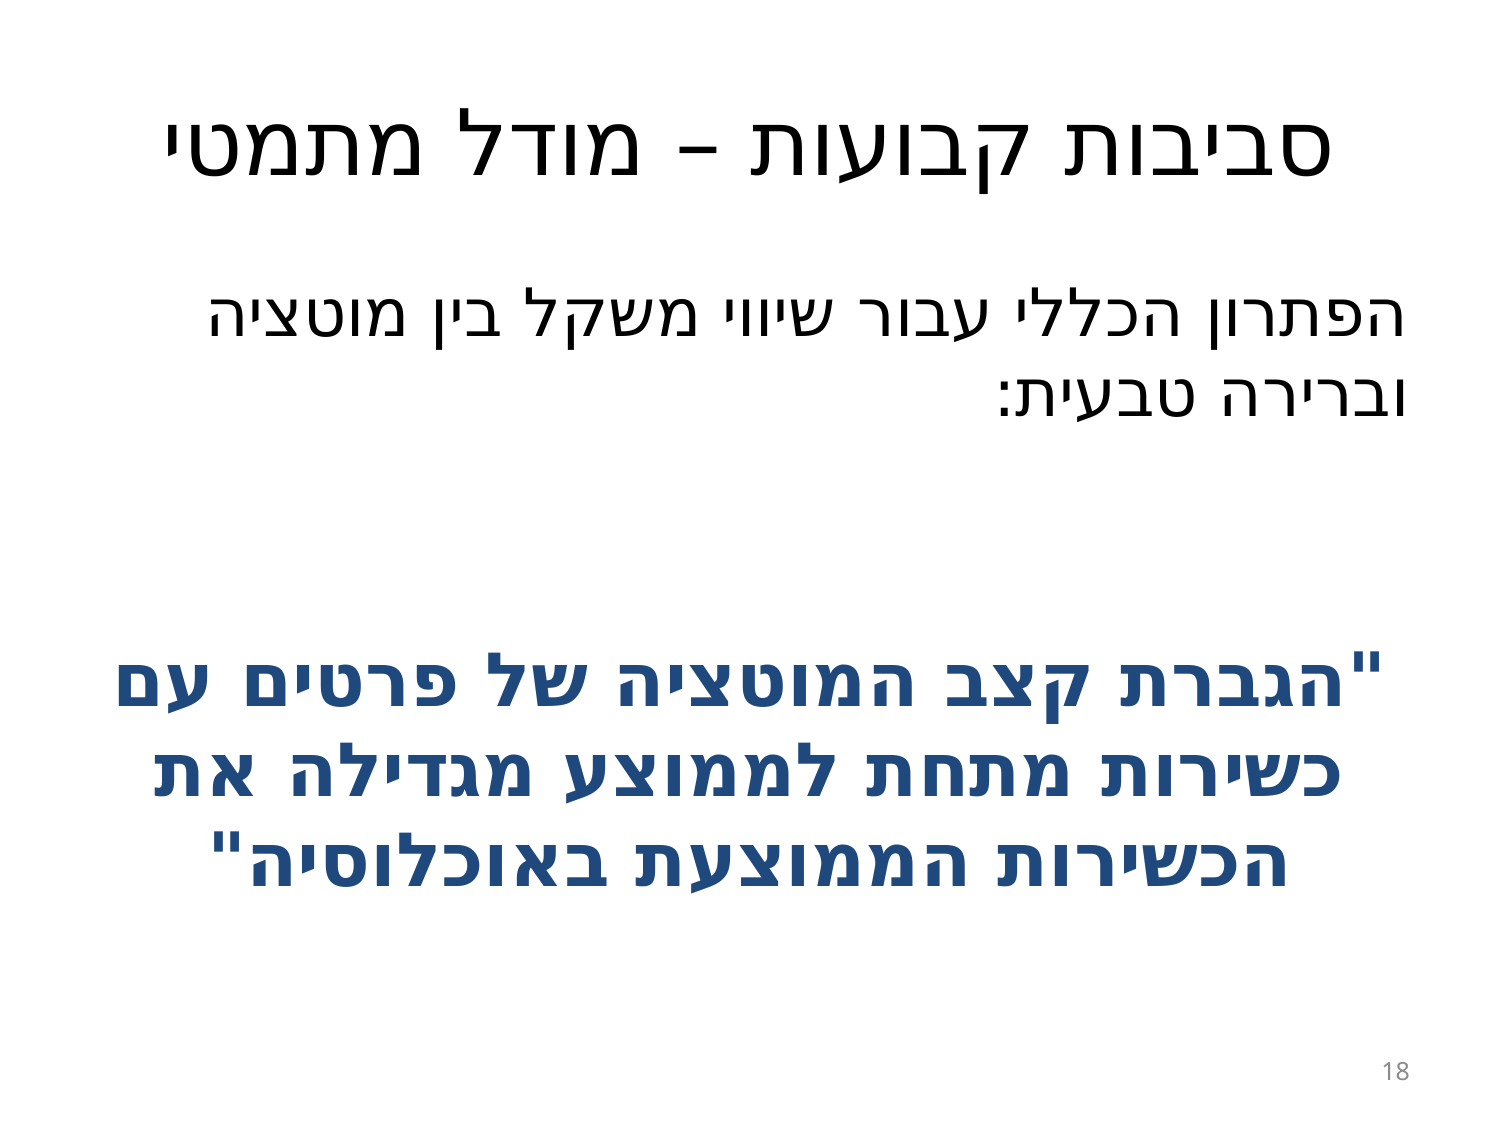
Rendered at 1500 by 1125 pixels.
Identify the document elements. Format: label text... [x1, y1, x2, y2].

title סביבות קבועות – מודל מתמטי [75, 45, 1425, 233]
slide_number 18 [1074, 1042, 1425, 1103]
